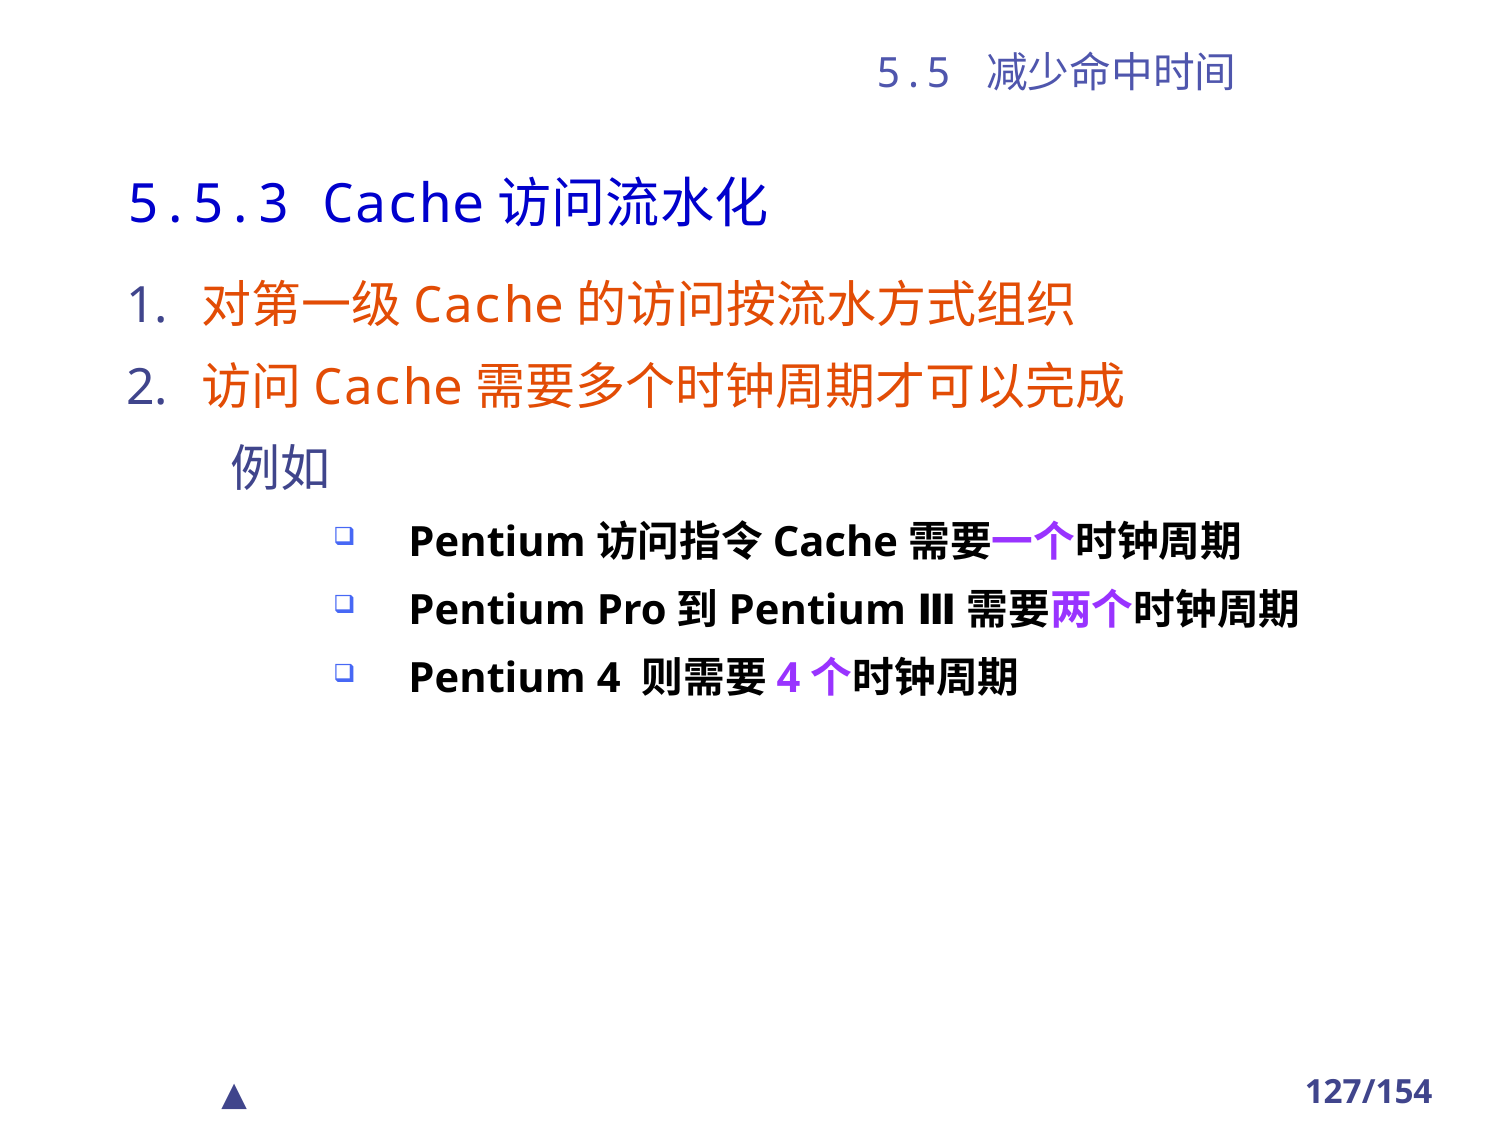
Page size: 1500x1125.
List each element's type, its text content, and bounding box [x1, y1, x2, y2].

title 5.5 减少命中时间 [637, 40, 1475, 104]
text_box 对第一级Cache的访问按流水方式组织 访问Cache需要多个时钟周期才可以完成 例如 Pentium访问指令Cache需要一个时钟周期 Pentium Pro到Pentium Ⅲ需要两个时钟周期 Pentium 4 则需要4个时钟周期 [112, 253, 1388, 750]
text_box 5.5.3 Cache访问流水化 [112, 160, 1235, 241]
